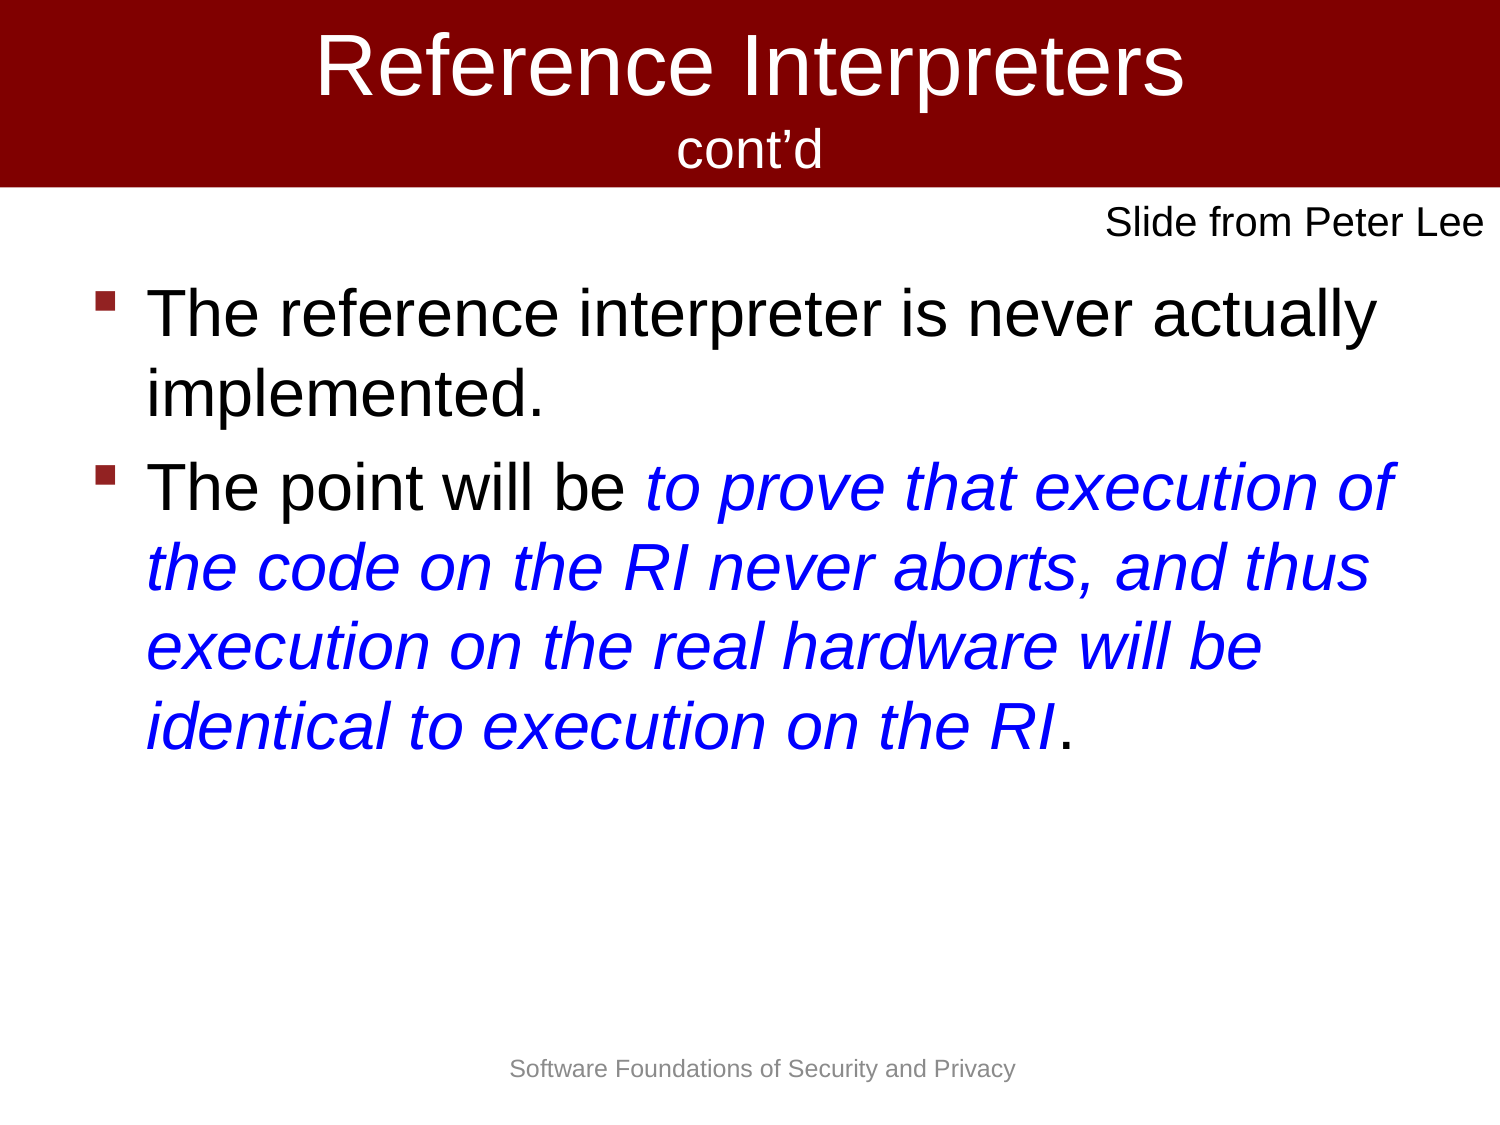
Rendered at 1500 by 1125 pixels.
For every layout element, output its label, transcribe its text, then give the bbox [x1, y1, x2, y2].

title Reference Interpreters cont’d [0, 0, 1500, 188]
list The reference interpreter is never actually implemented. The point will be to prove that execution of the code on the RI never aborts, and thus execution on the real hardware will be identical to execution on the RI. [75, 262, 1425, 1005]
text_box Slide from Peter Lee [1077, 187, 1500, 253]
